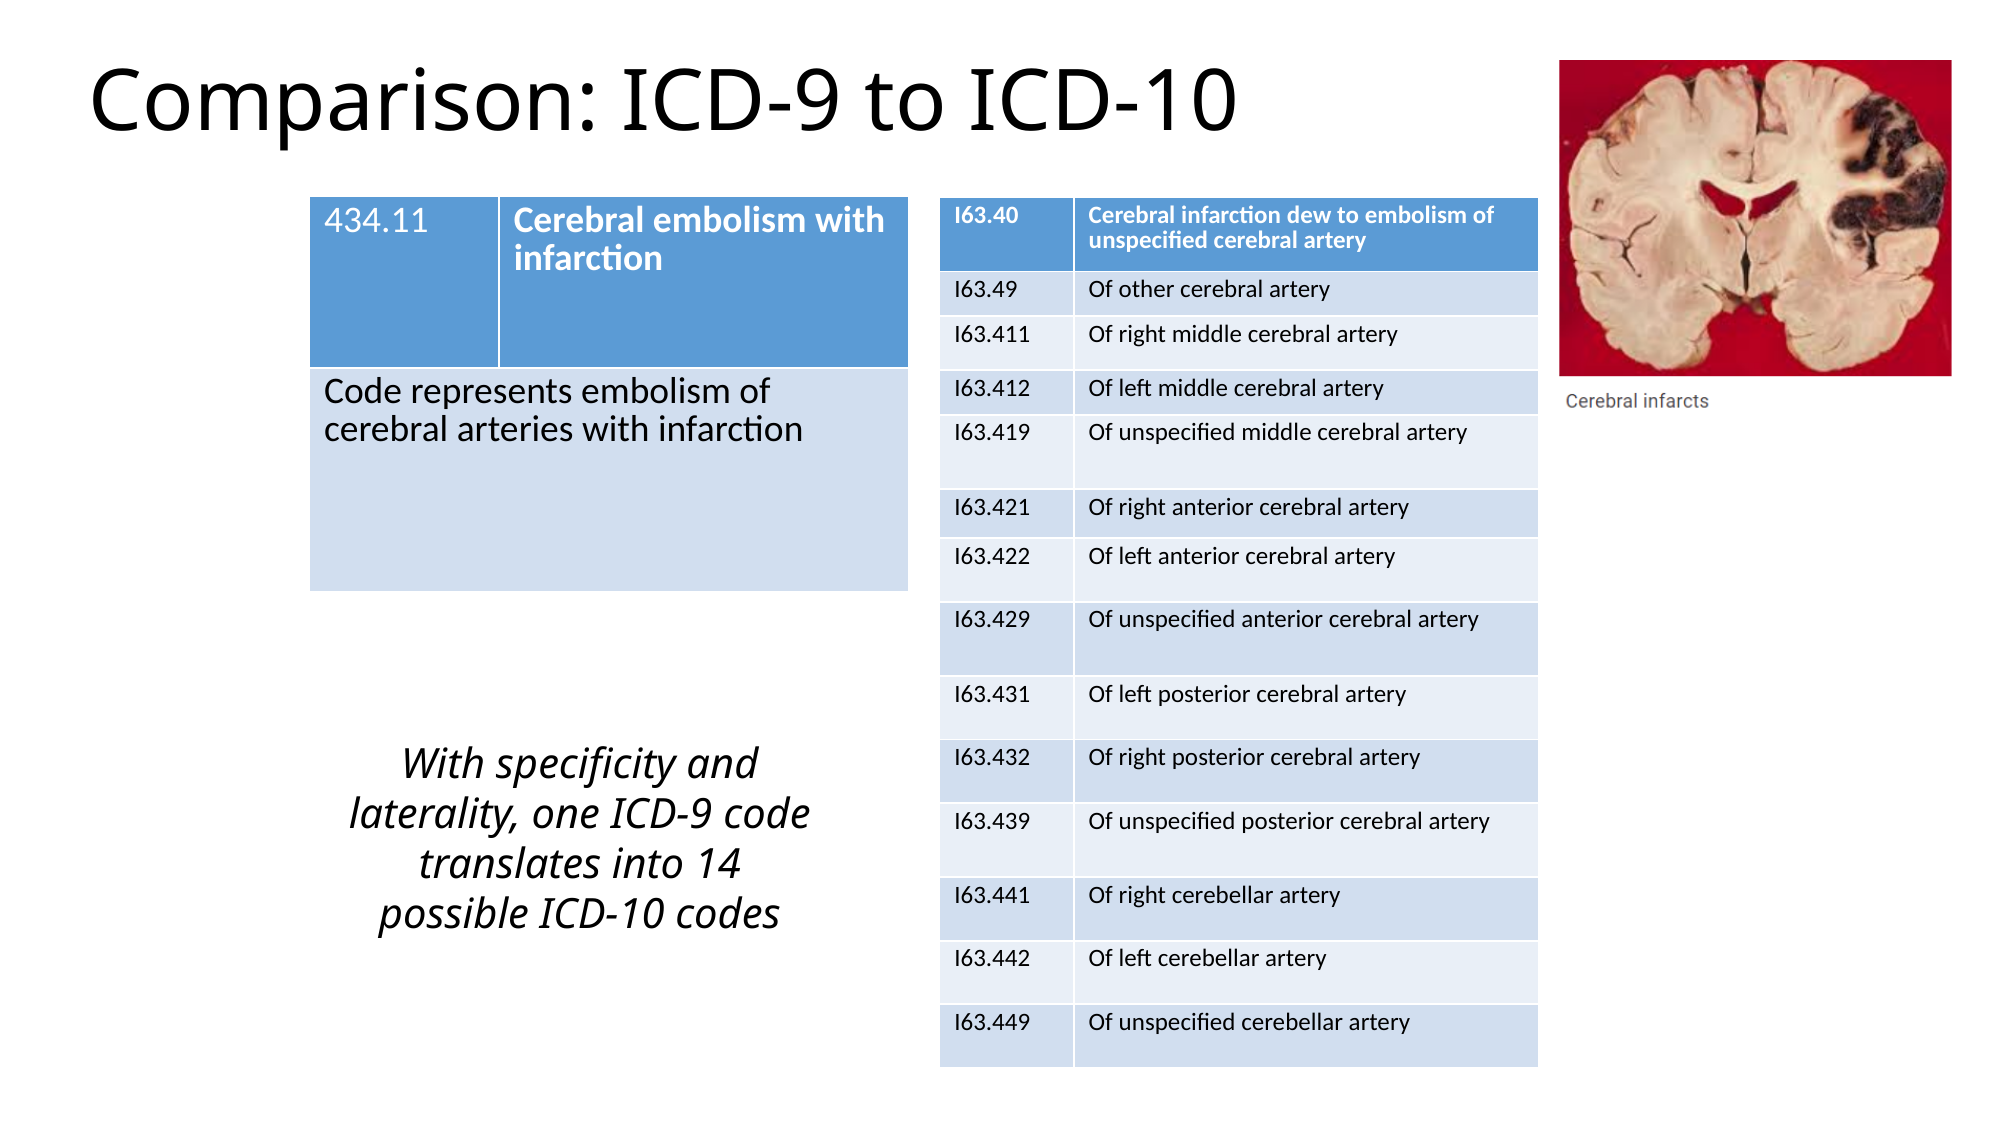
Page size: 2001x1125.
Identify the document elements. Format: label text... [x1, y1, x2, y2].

table_header 434.11 [310, 197, 498, 367]
table_cell I63.439 [940, 804, 1073, 876]
table_cell I63.432 [940, 740, 1073, 802]
table_cell Of unspecified anterior cerebral artery [1075, 603, 1538, 675]
table_header I63.40 [940, 198, 1073, 271]
table_header Cerebral infarction dew to embolism of unspecified cerebral artery [1075, 198, 1538, 271]
table_cell Code represents embolism of cerebral arteries with infarction [310, 369, 908, 591]
table_cell I63.421 [940, 490, 1073, 537]
table_cell I63.449 [940, 1005, 1073, 1067]
table_cell I63.422 [940, 539, 1073, 601]
table_cell Of unspecified cerebellar artery [1075, 1005, 1538, 1067]
table_cell I63.431 [940, 677, 1073, 739]
table_cell I63.419 [940, 416, 1073, 488]
table_cell Of left anterior cerebral artery [1075, 539, 1538, 601]
table_cell Of left posterior cerebral artery [1075, 677, 1538, 739]
table_cell Of right anterior cerebral artery [1075, 490, 1538, 537]
table_cell I63.411 [940, 317, 1073, 369]
table_cell I63.412 [940, 371, 1073, 414]
table_cell Of left middle cerebral artery [1075, 371, 1538, 414]
table_cell I63.442 [940, 942, 1073, 1003]
table_cell I63.49 [940, 272, 1073, 315]
text_box With specificity and laterality, one ICD-9 code translates into 14 possible ICD-10 codes [323, 728, 837, 944]
table_cell Of other cerebral artery [1075, 272, 1538, 315]
table_cell Of right posterior cerebral artery [1075, 740, 1538, 802]
title Comparison: ICD-9 to ICD-10 [74, 8, 1305, 197]
table_cell I63.441 [940, 878, 1073, 940]
table_cell Of right middle cerebral artery [1075, 317, 1538, 369]
table_cell I63.429 [940, 603, 1073, 675]
table_header Cerebral embolism with infarction [500, 197, 908, 367]
table_cell Of unspecified posterior cerebral artery [1075, 804, 1538, 876]
table_cell Of unspecified middle cerebral artery [1075, 416, 1538, 488]
table_cell Of left cerebellar artery [1075, 942, 1538, 1003]
picture [1552, 60, 1960, 416]
table_cell Of right cerebellar artery [1075, 878, 1538, 940]
